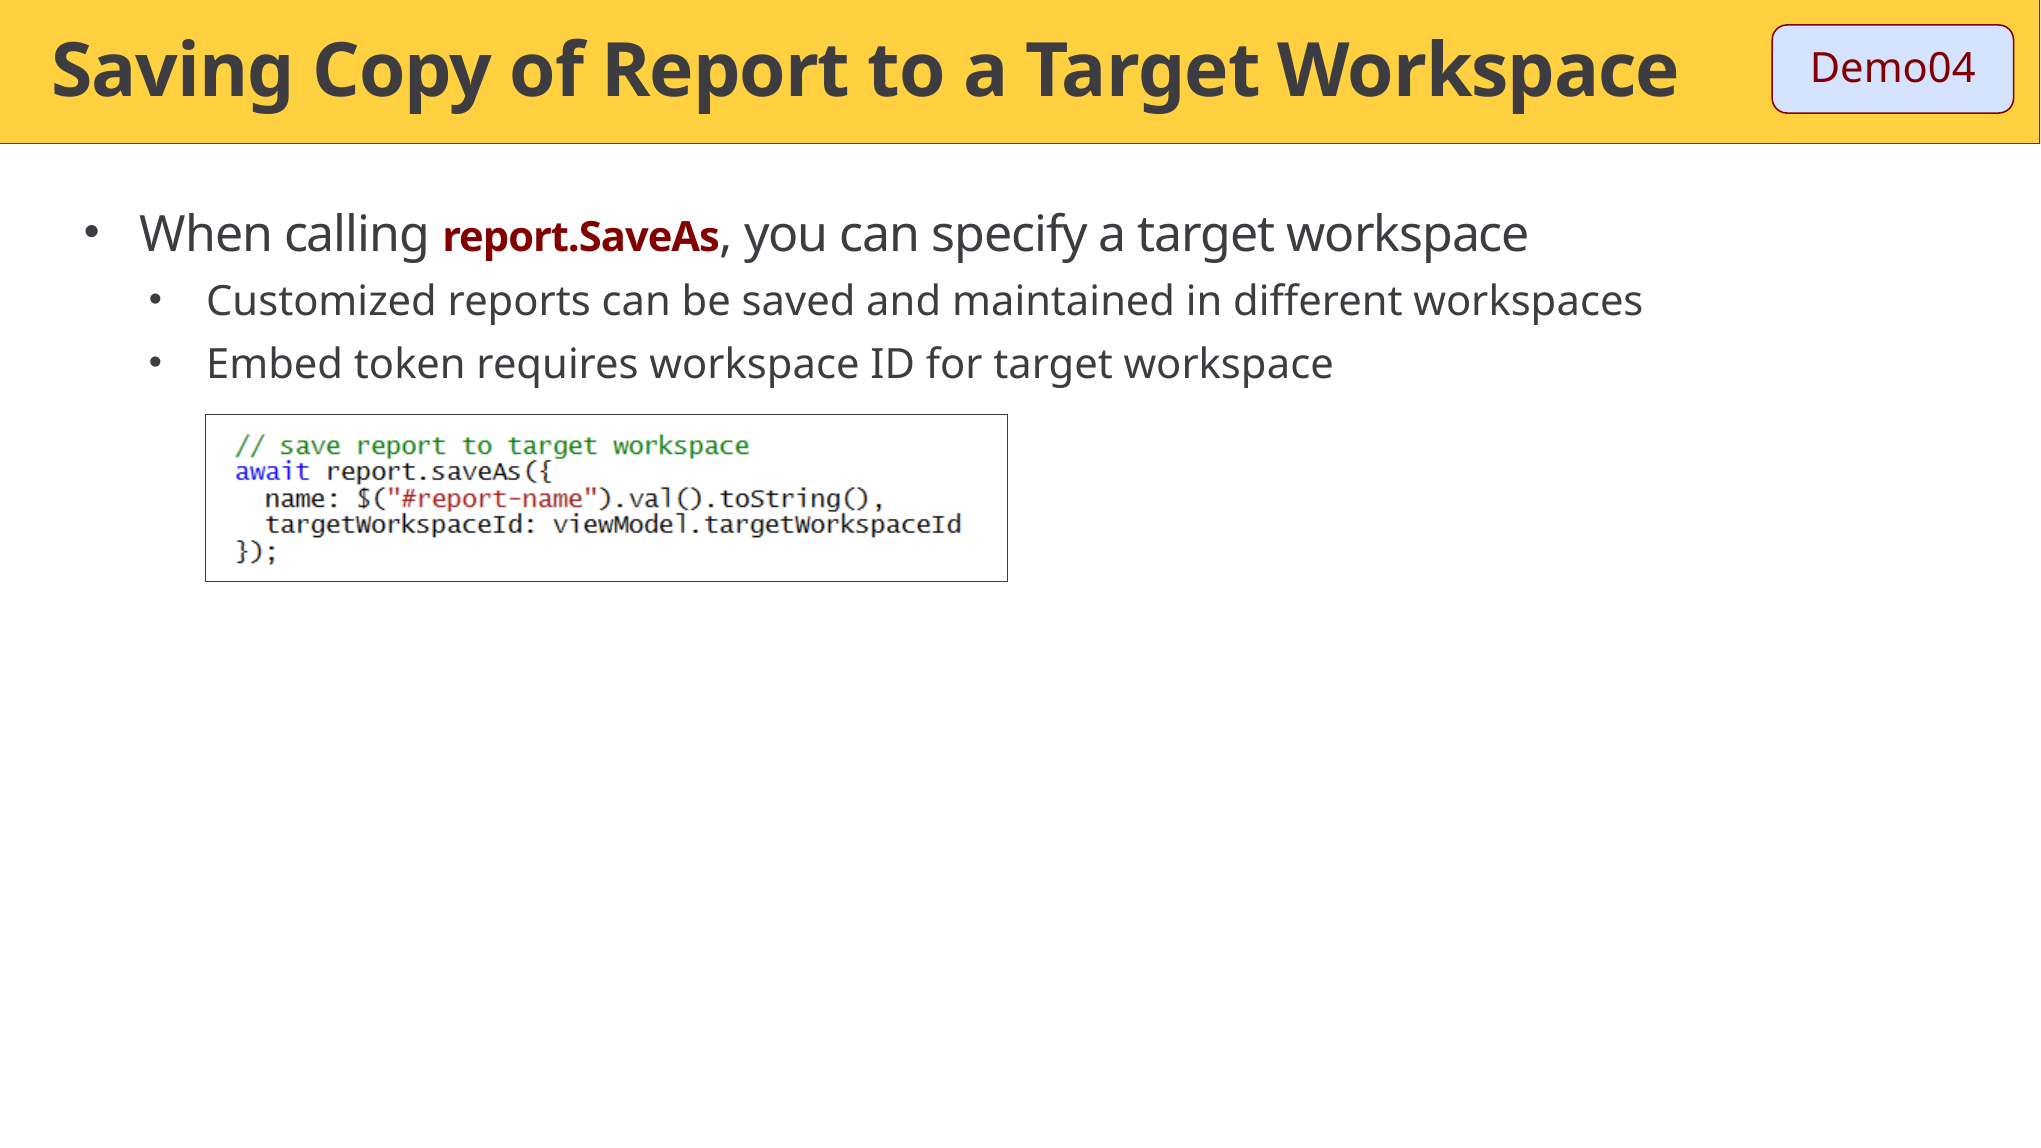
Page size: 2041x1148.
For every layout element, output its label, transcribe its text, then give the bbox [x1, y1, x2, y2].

picture [205, 414, 1008, 583]
list When calling report.SaveAs, you can specify a target workspace Customized reports can be saved and maintained in different workspaces Embed token requires workspace ID for target workspace [83, 201, 1988, 389]
text_box Demo04 [1771, 24, 2015, 114]
title Saving Copy of Report to a Target Workspace [51, 31, 1779, 113]
